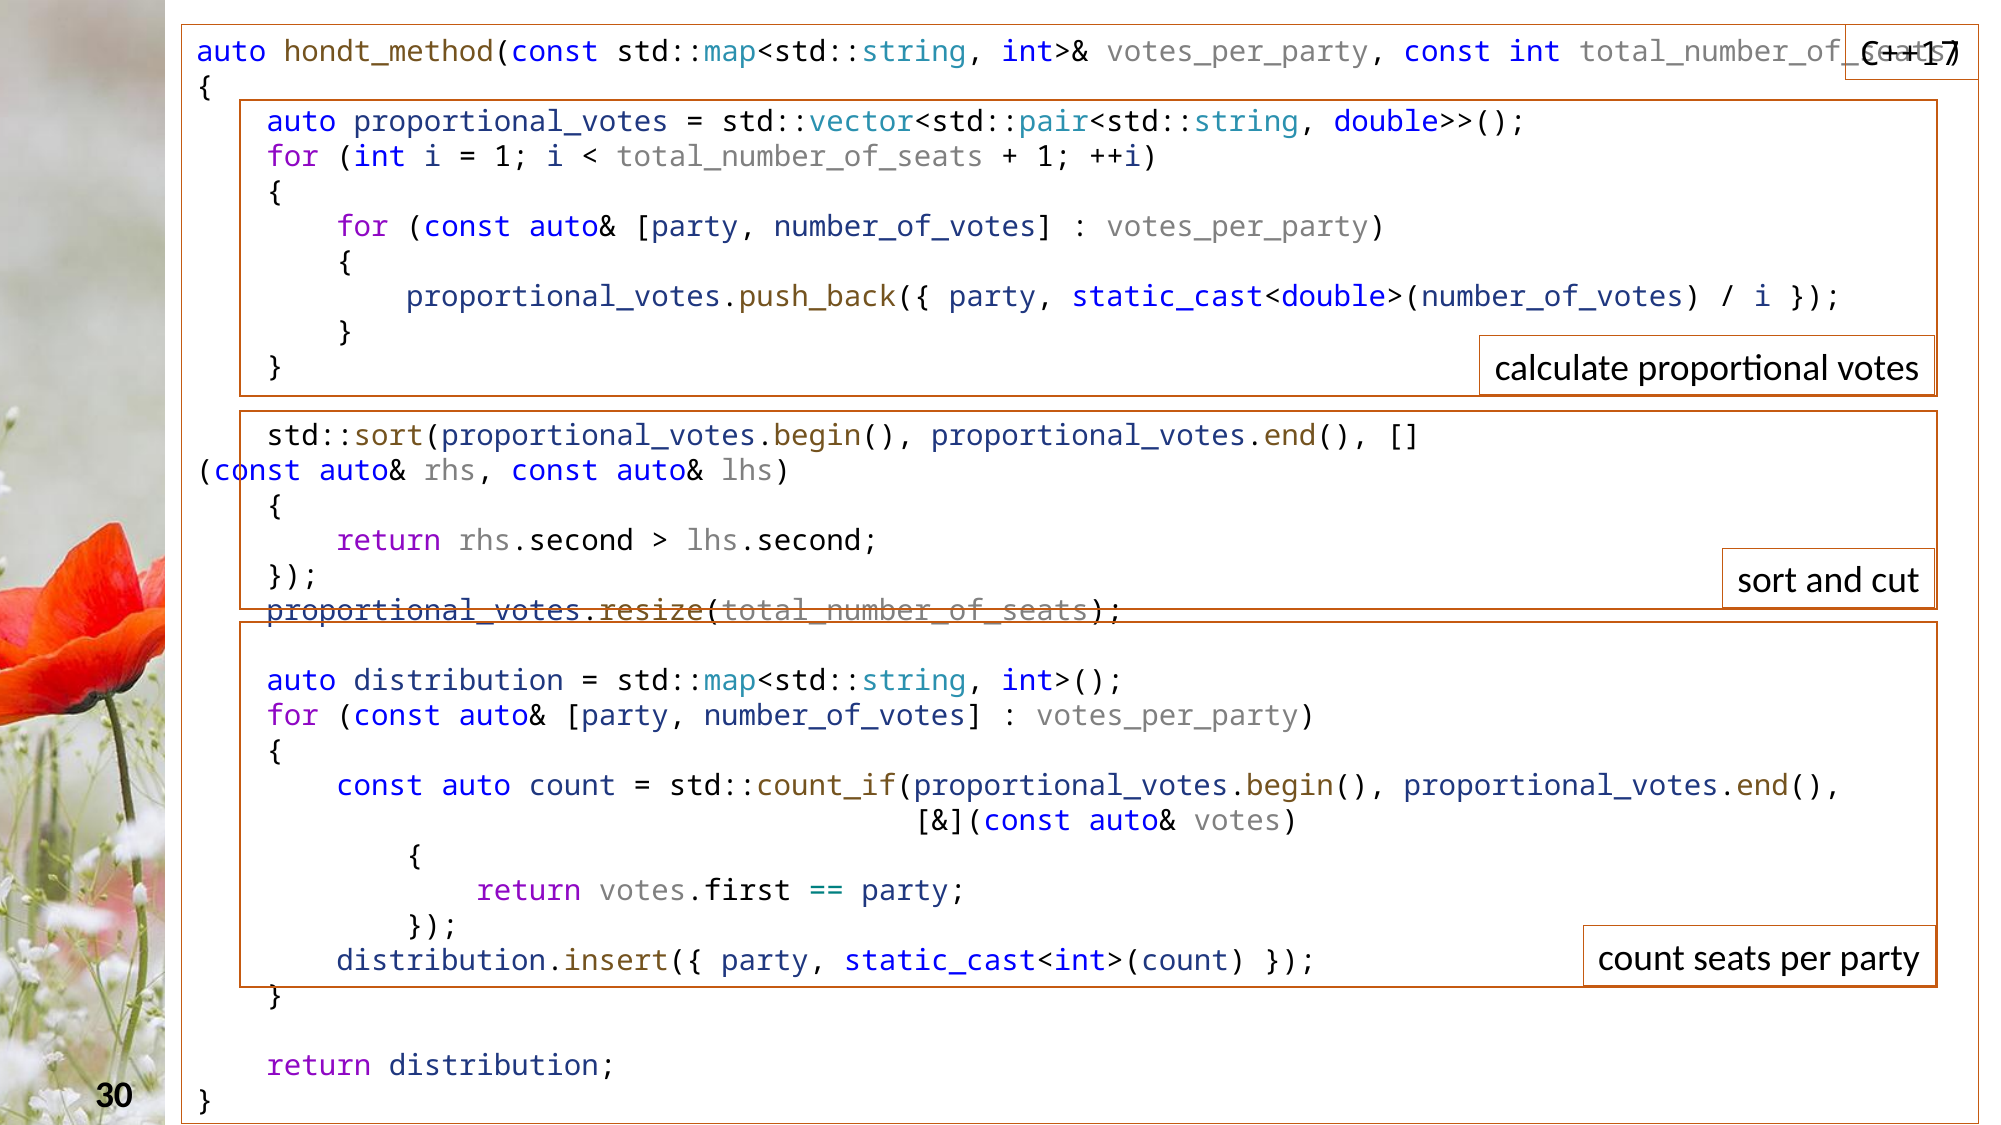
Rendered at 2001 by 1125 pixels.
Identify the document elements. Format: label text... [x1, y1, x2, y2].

text_box C++17 [1845, 24, 1979, 80]
text_box sort and cut [1722, 548, 1935, 608]
text_box calculate proportional votes [1479, 335, 1935, 395]
slide_number 30 [31, 1062, 148, 1123]
text_box count seats per party [1583, 925, 1936, 986]
text_box [239, 99, 1938, 397]
text_box [239, 621, 1938, 988]
text_box [239, 410, 1938, 610]
text_box auto hondt_method(const std::map<std::string, int>& votes_per_party, const int total_number_of_seats) { auto proportional_votes = std::vector<std::pair<std::string, double>>(); for (int i = 1; i < total_number_of_seats + 1; ++i) { for (const auto& [party, number_of_votes] : votes_per_party) { proportional_votes.push_back({ party, static_cast<double>(number_of_votes) / i }); } } std::sort(proportional_votes.begin(), proportional_votes.end(), [](const auto& rhs, const auto& lhs) { return rhs.second > lhs.second; }); proportional_votes.resize(total_number_of_seats); auto distribution = std::map<std::string, int>(); for (const auto& [party, number_of_votes] : votes_per_party) { const auto count = std::count_if(proportional_votes.begin(), proportional_votes.end(), [&](const auto& votes) { return votes.first == party; }); distribution.insert({ party, static_cast<int>(count) }); } return distribution; } [181, 24, 1979, 1124]
picture [0, 0, 165, 1125]
